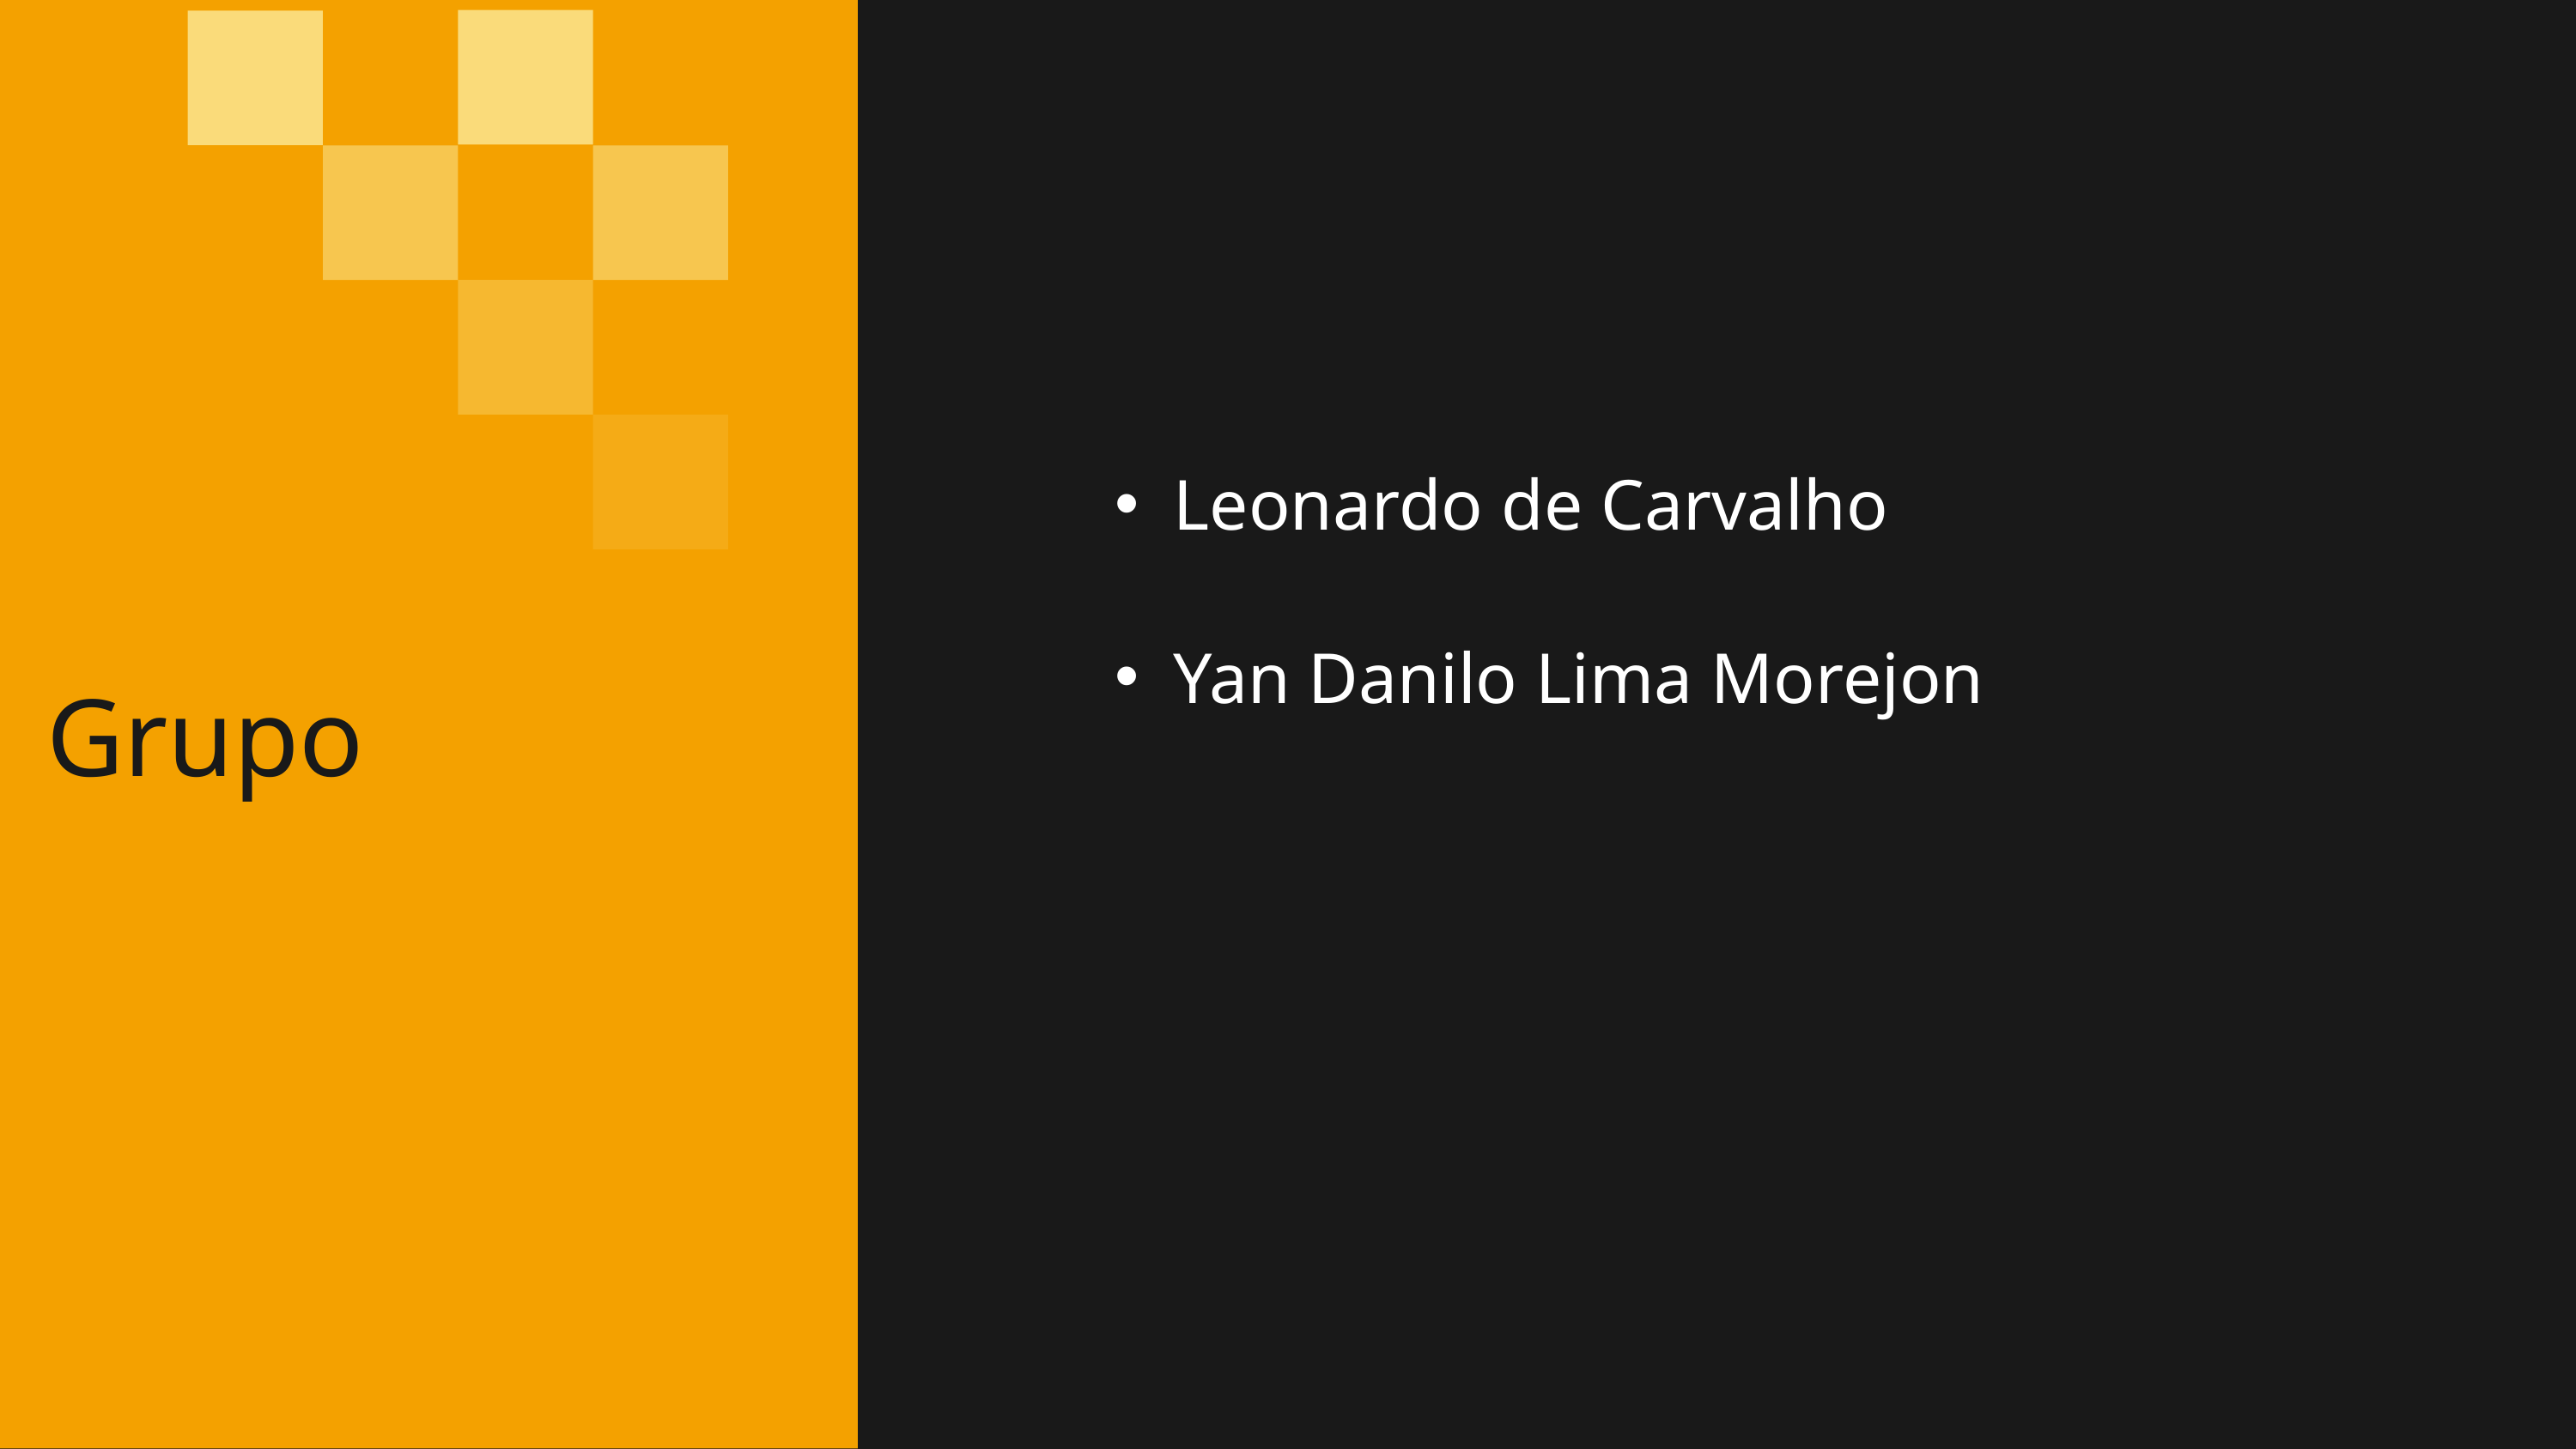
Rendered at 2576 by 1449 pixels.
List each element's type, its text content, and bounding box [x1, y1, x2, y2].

text_box [323, 145, 459, 281]
text_box [458, 280, 593, 415]
text_box Leonardo de Carvalho Yan Danilo Lima Morejon [1055, 371, 2462, 718]
text_box [0, 0, 858, 1449]
text_box [458, 9, 593, 145]
text_box [592, 145, 728, 281]
text_box [187, 10, 323, 146]
text_box [592, 415, 728, 549]
text_box Grupo [46, 670, 870, 798]
